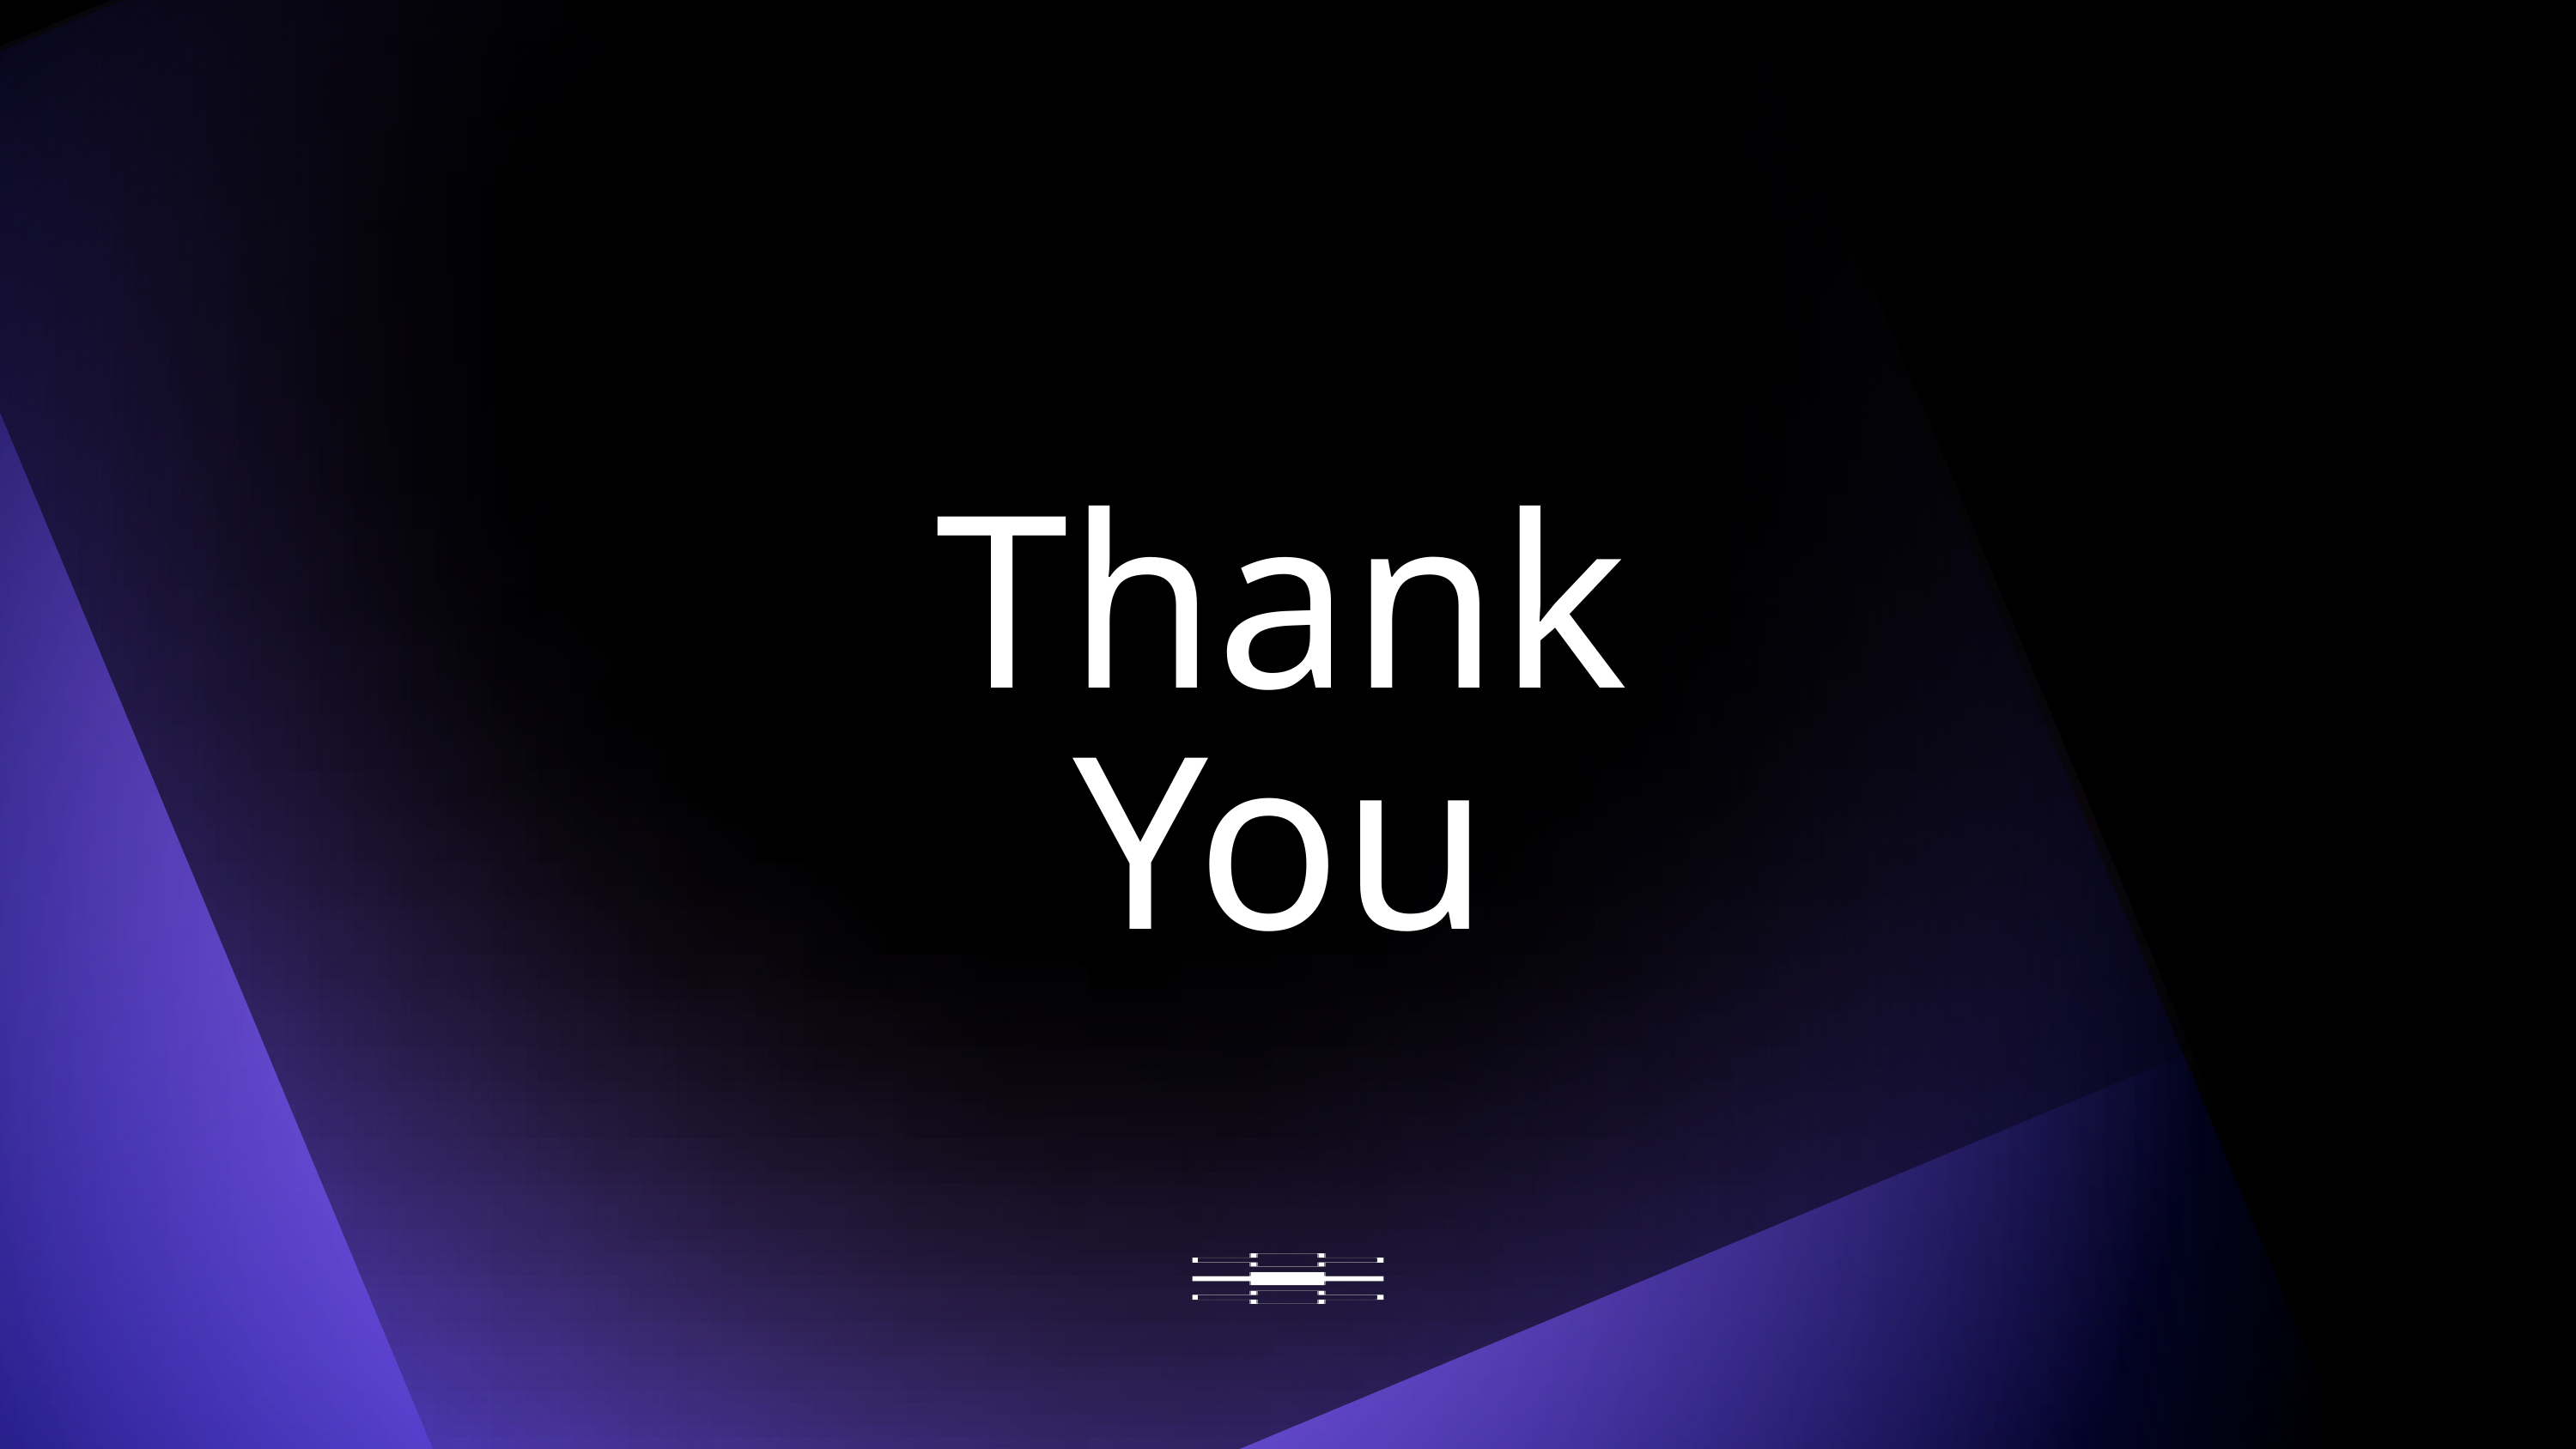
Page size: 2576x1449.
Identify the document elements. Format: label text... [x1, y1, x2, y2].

text_box [0, 0, 2514, 1449]
text_box You [991, 641, 1571, 977]
text_box [1192, 1253, 1384, 1304]
text_box [0, 415, 432, 1449]
text_box [1242, 1052, 2359, 1449]
text_box Thank [879, 399, 1684, 736]
